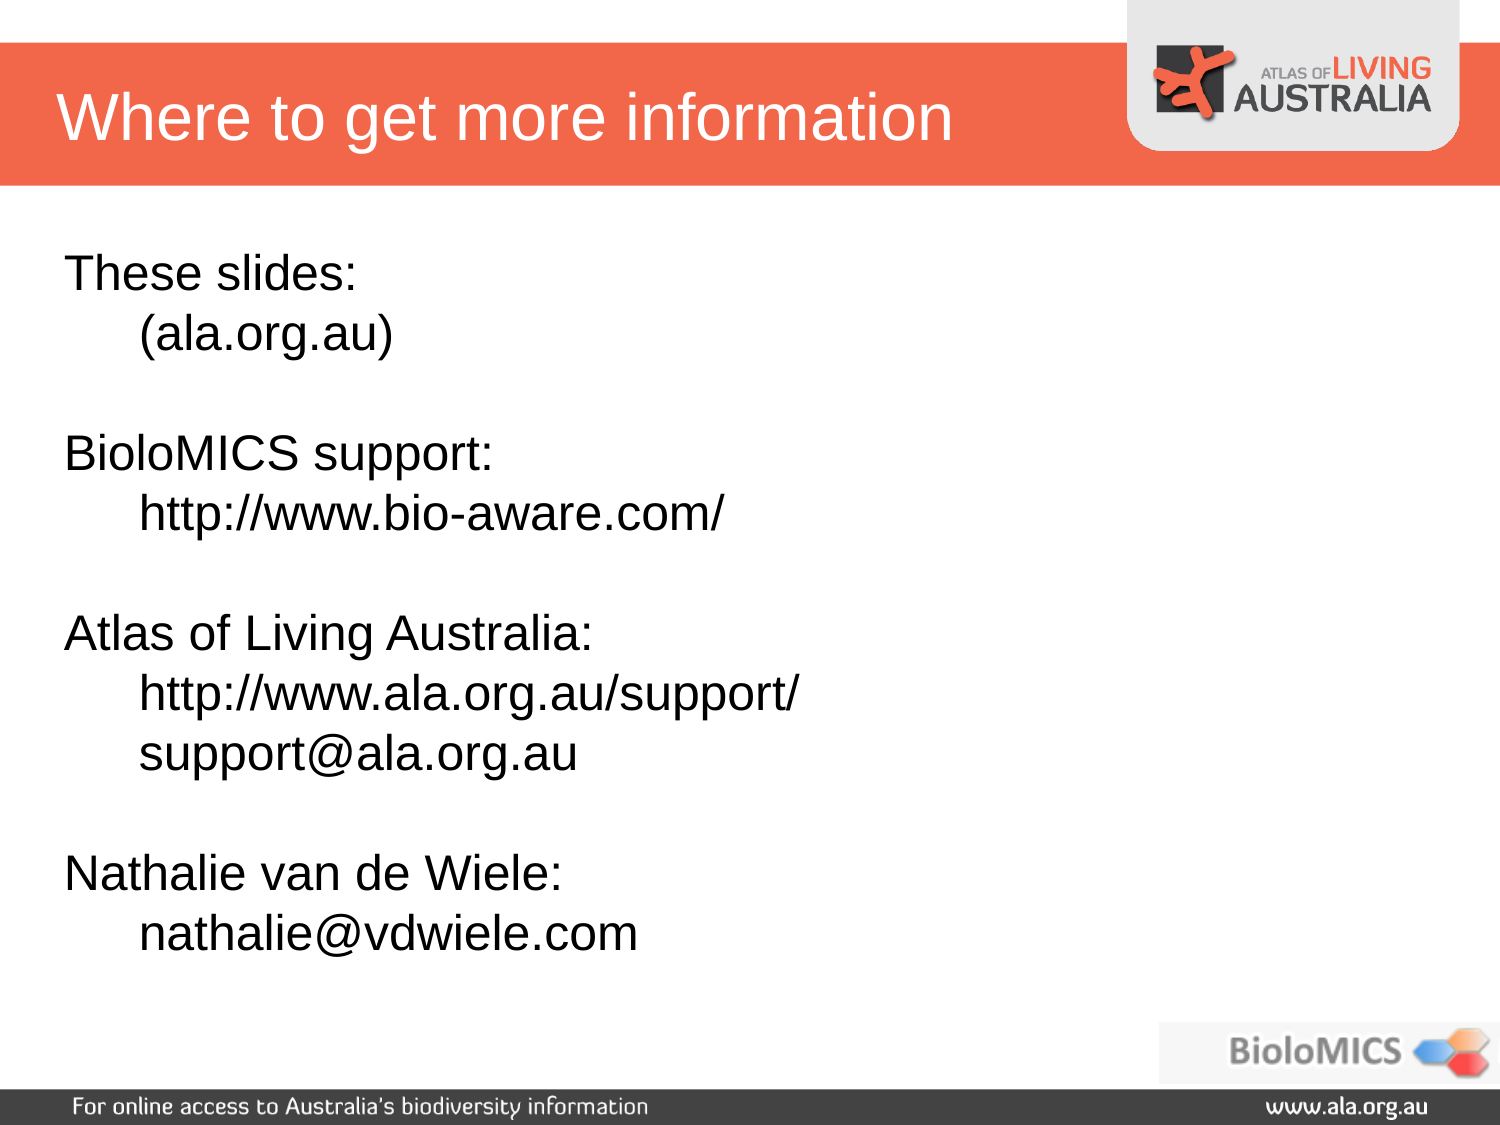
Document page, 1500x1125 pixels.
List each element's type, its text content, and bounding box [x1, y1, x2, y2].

picture [1127, 0, 1460, 151]
picture [72, 1094, 1428, 1120]
title Where to get more information [40, 42, 1085, 185]
text_box These slides: (ala.org.au) BioloMICS support: http://www.bio-aware.com/ Atlas of Living Australia: http://www.ala.org.au/support/ support@ala.org.au Nathalie van de Wiele: nathalie@vdwiele.com [48, 232, 1376, 1028]
picture [1159, 1022, 1500, 1084]
